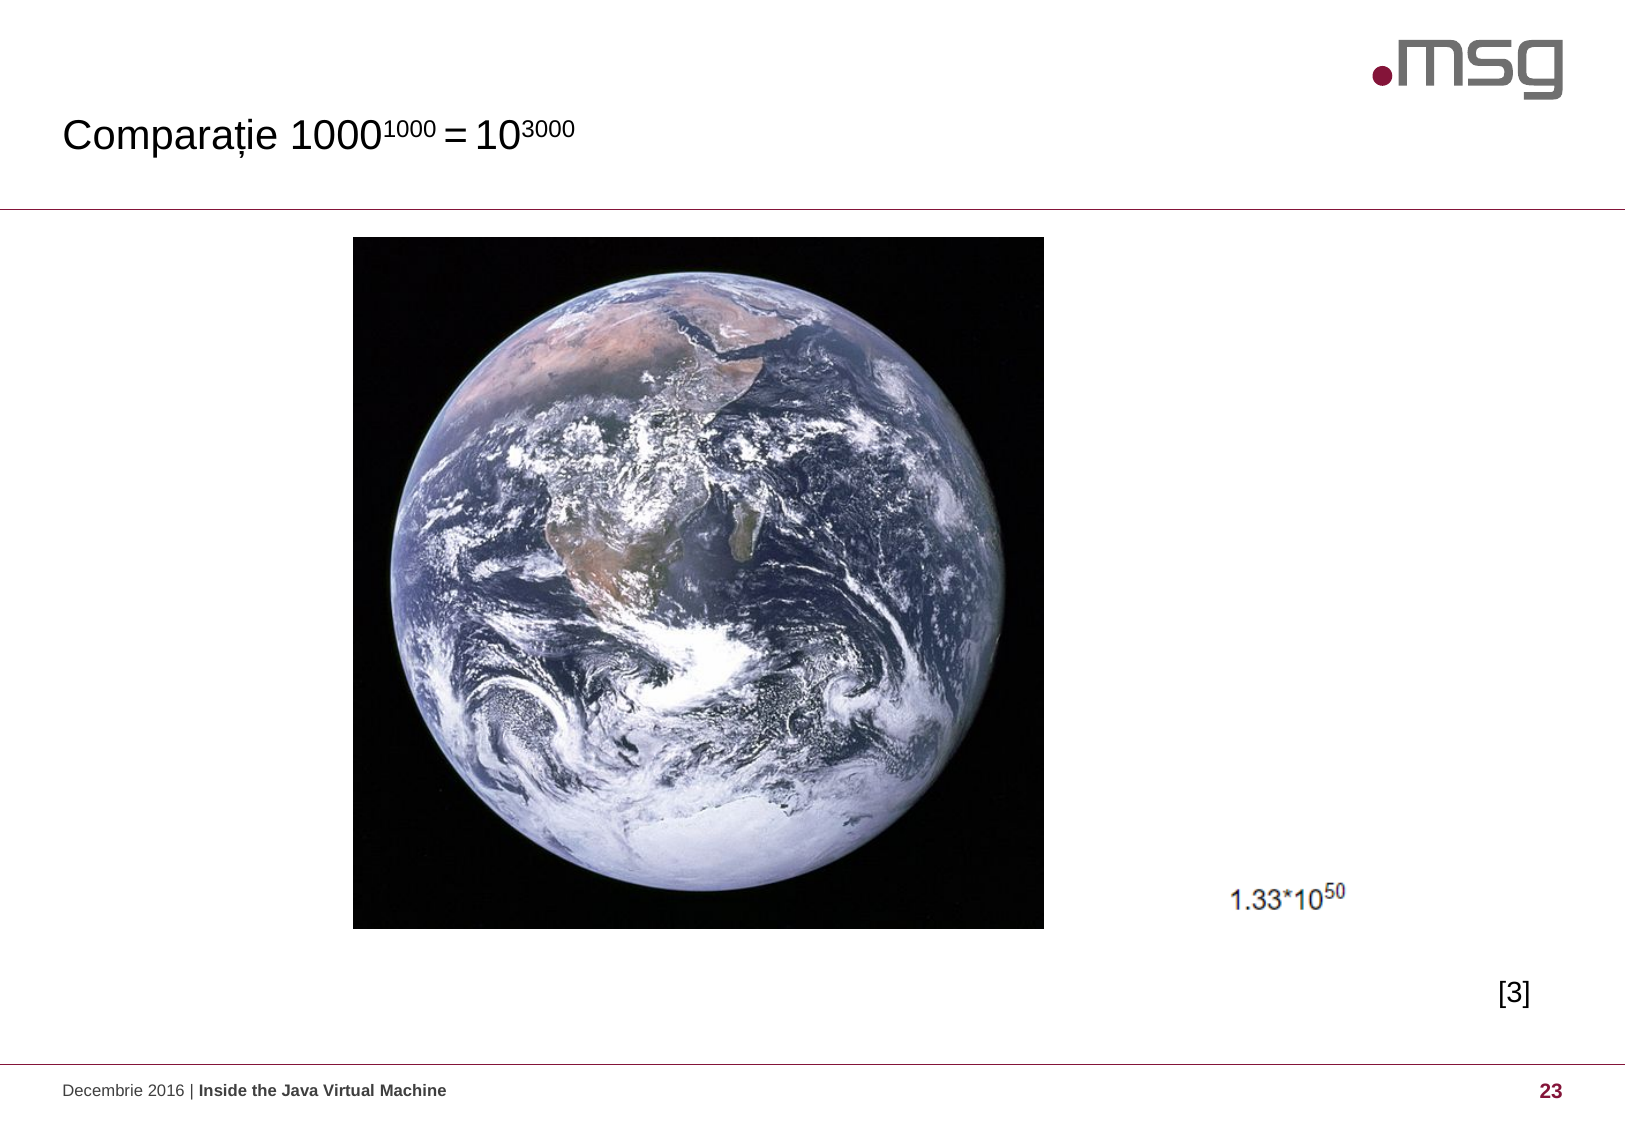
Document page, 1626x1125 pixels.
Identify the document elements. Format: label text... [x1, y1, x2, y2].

picture [352, 237, 1044, 929]
title Comparație 10001000 = 103000 [62, 67, 1286, 206]
slide_number 23 [1485, 1078, 1563, 1102]
footer Decembrie 2016 | Inside the Java Virtual Machine [62, 1078, 1286, 1102]
picture [1211, 880, 1384, 940]
text_box [3] [1498, 973, 1565, 1018]
